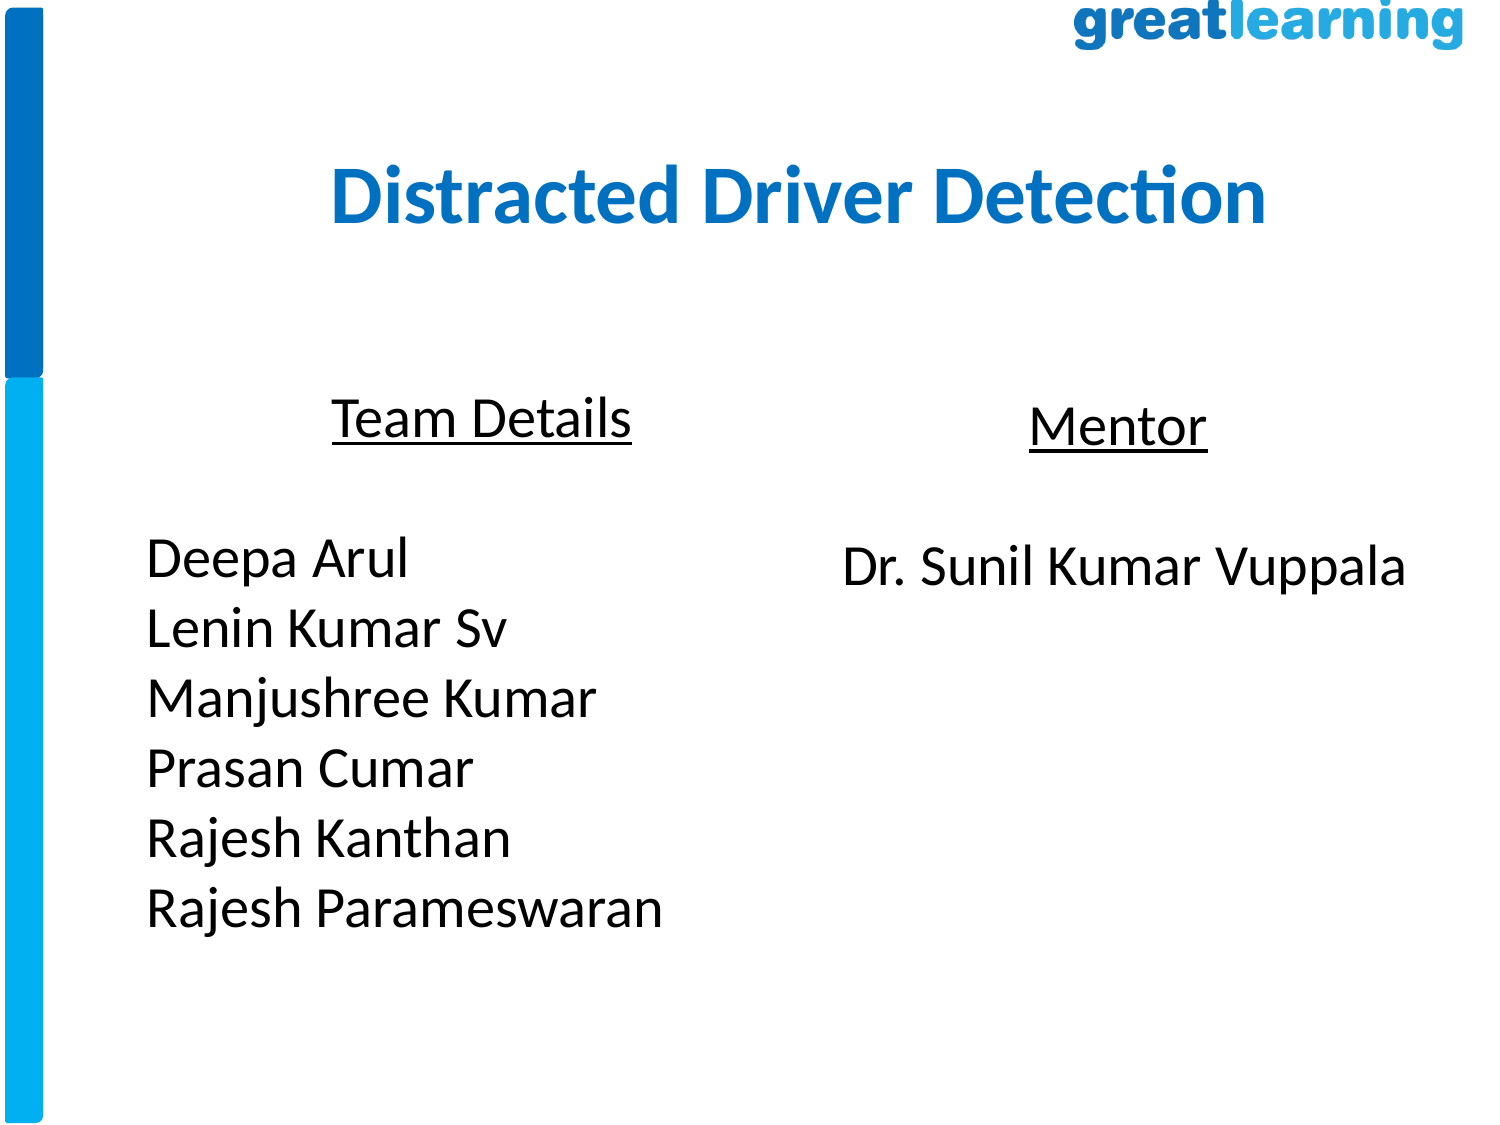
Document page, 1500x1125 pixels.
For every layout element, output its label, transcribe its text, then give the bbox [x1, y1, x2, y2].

text_box [5, 377, 44, 1114]
text_box Mentor Dr. Sunil Kumar Vuppala [800, 379, 1450, 605]
text_box [5, 7, 44, 375]
text_box Team Details Deepa Arul Lenin Kumar Sv Manjushree Kumar Prasan Cumar Rajesh Kanthan Rajesh Parameswaran [132, 372, 832, 947]
picture [1074, 0, 1463, 50]
text_box Distracted Driver Detection [137, 132, 1463, 248]
